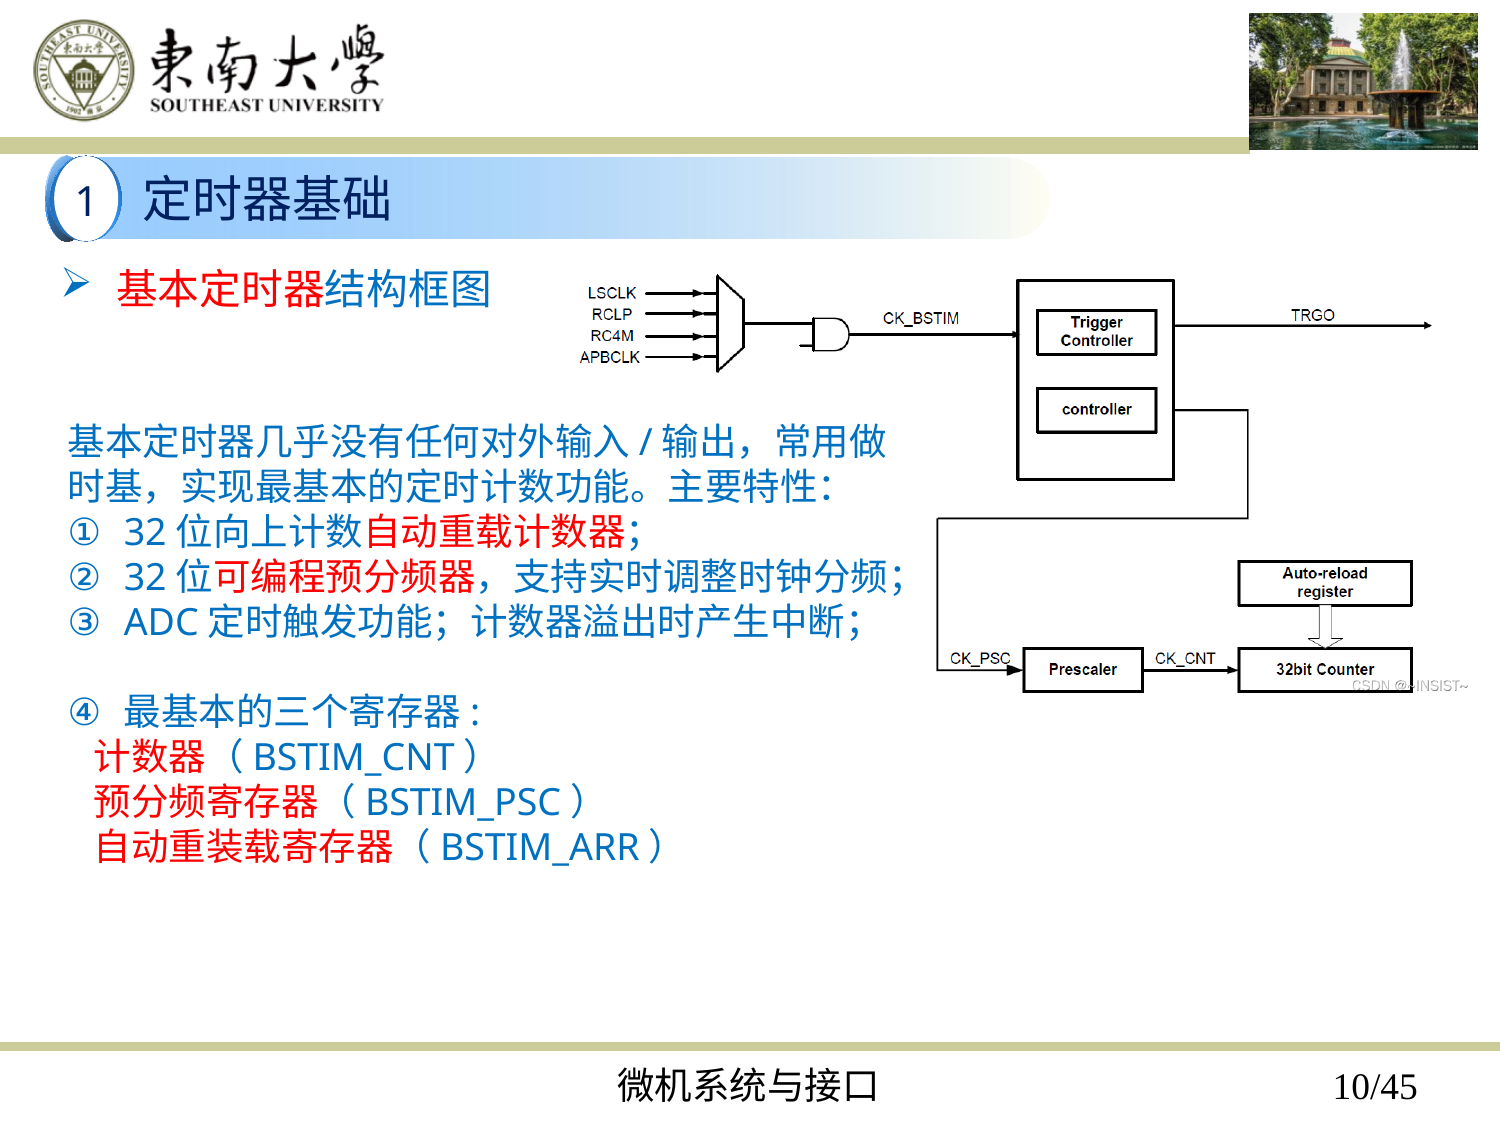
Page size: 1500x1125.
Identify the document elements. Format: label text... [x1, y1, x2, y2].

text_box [44, 155, 1129, 242]
text_box 基本定时器结构框图 [45, 243, 1459, 383]
text_box [222, 23, 1102, 129]
picture [29, 9, 394, 127]
text_box 基本定时器几乎没有任何对外输入/输出，常用做时基，实现最基本的定时计数功能。主要特性： 32位向上计数自动重载计数器； 32位可编程预分频器，支持实时调整时钟分频； ADC定时触发功能；计数器溢出时产生中断； 最基本的三个寄存器: 计数器（BSTIM_CNT） 预分频寄存器（BSTIM_PSC） 自动重装载寄存器（BSTIM_ARR） [52, 410, 916, 875]
picture [572, 270, 1479, 698]
picture [0, 1042, 1500, 1051]
picture [0, 13, 1478, 154]
